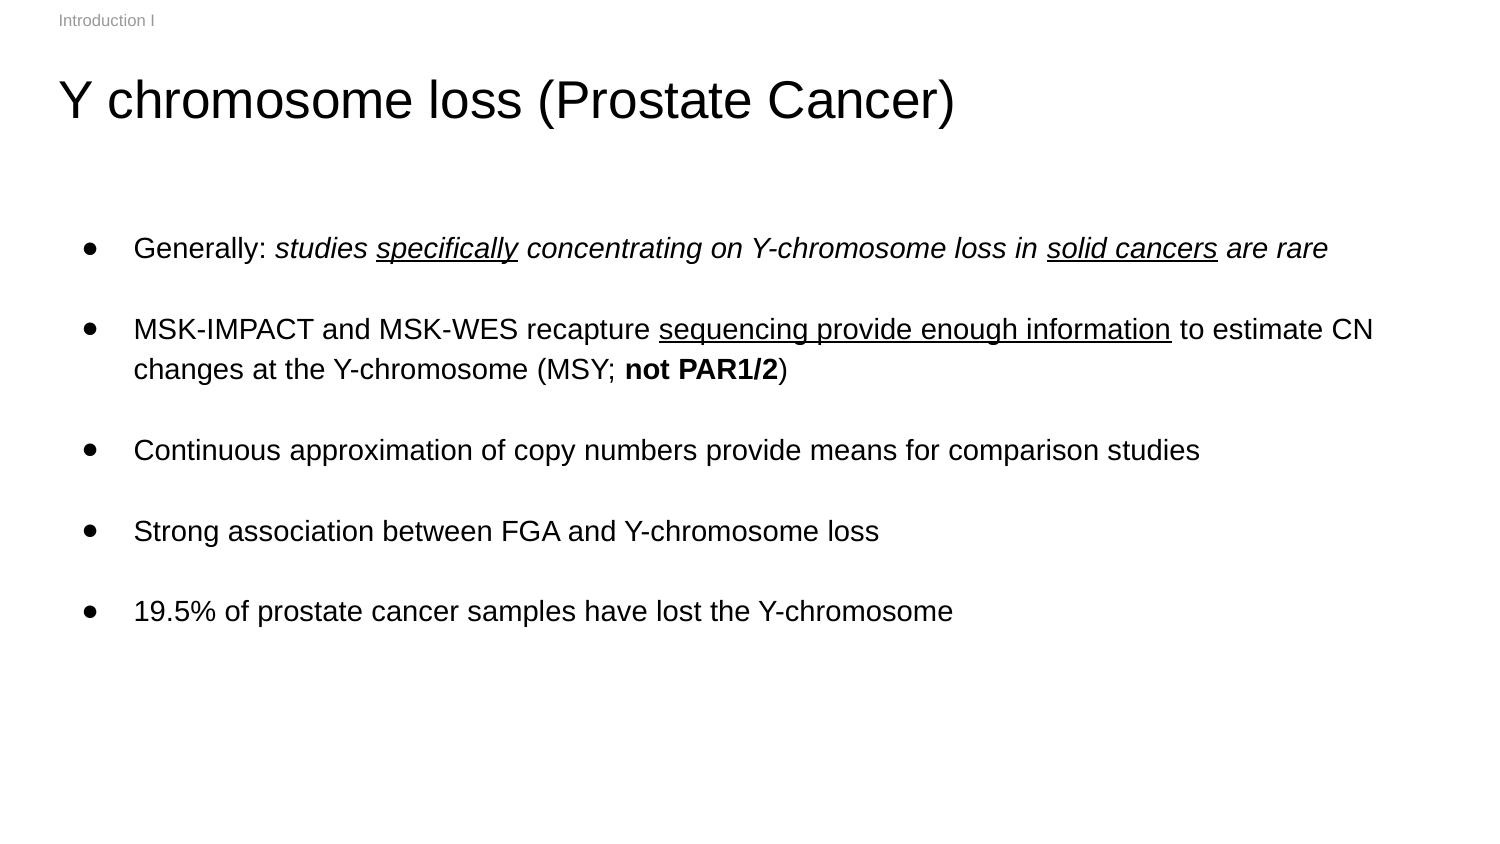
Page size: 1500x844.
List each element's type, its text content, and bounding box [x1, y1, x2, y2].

list Generally: studies specifically concentrating on Y-chromosome loss in solid cancers are rare MSK-IMPACT and MSK-WES recapture sequencing provide enough information to estimate CN changes at the Y-chromosome (MSY; not PAR1/2) Continuous approximation of copy numbers provide means for comparison studies Strong association between FGA and Y-chromosome loss 19.5% of prostate cancer samples have lost the Y-chromosome [43, 209, 1442, 770]
text_box Introduction I [43, 0, 828, 40]
title Y chromosome loss (Prostate Cancer) [43, 50, 1442, 145]
